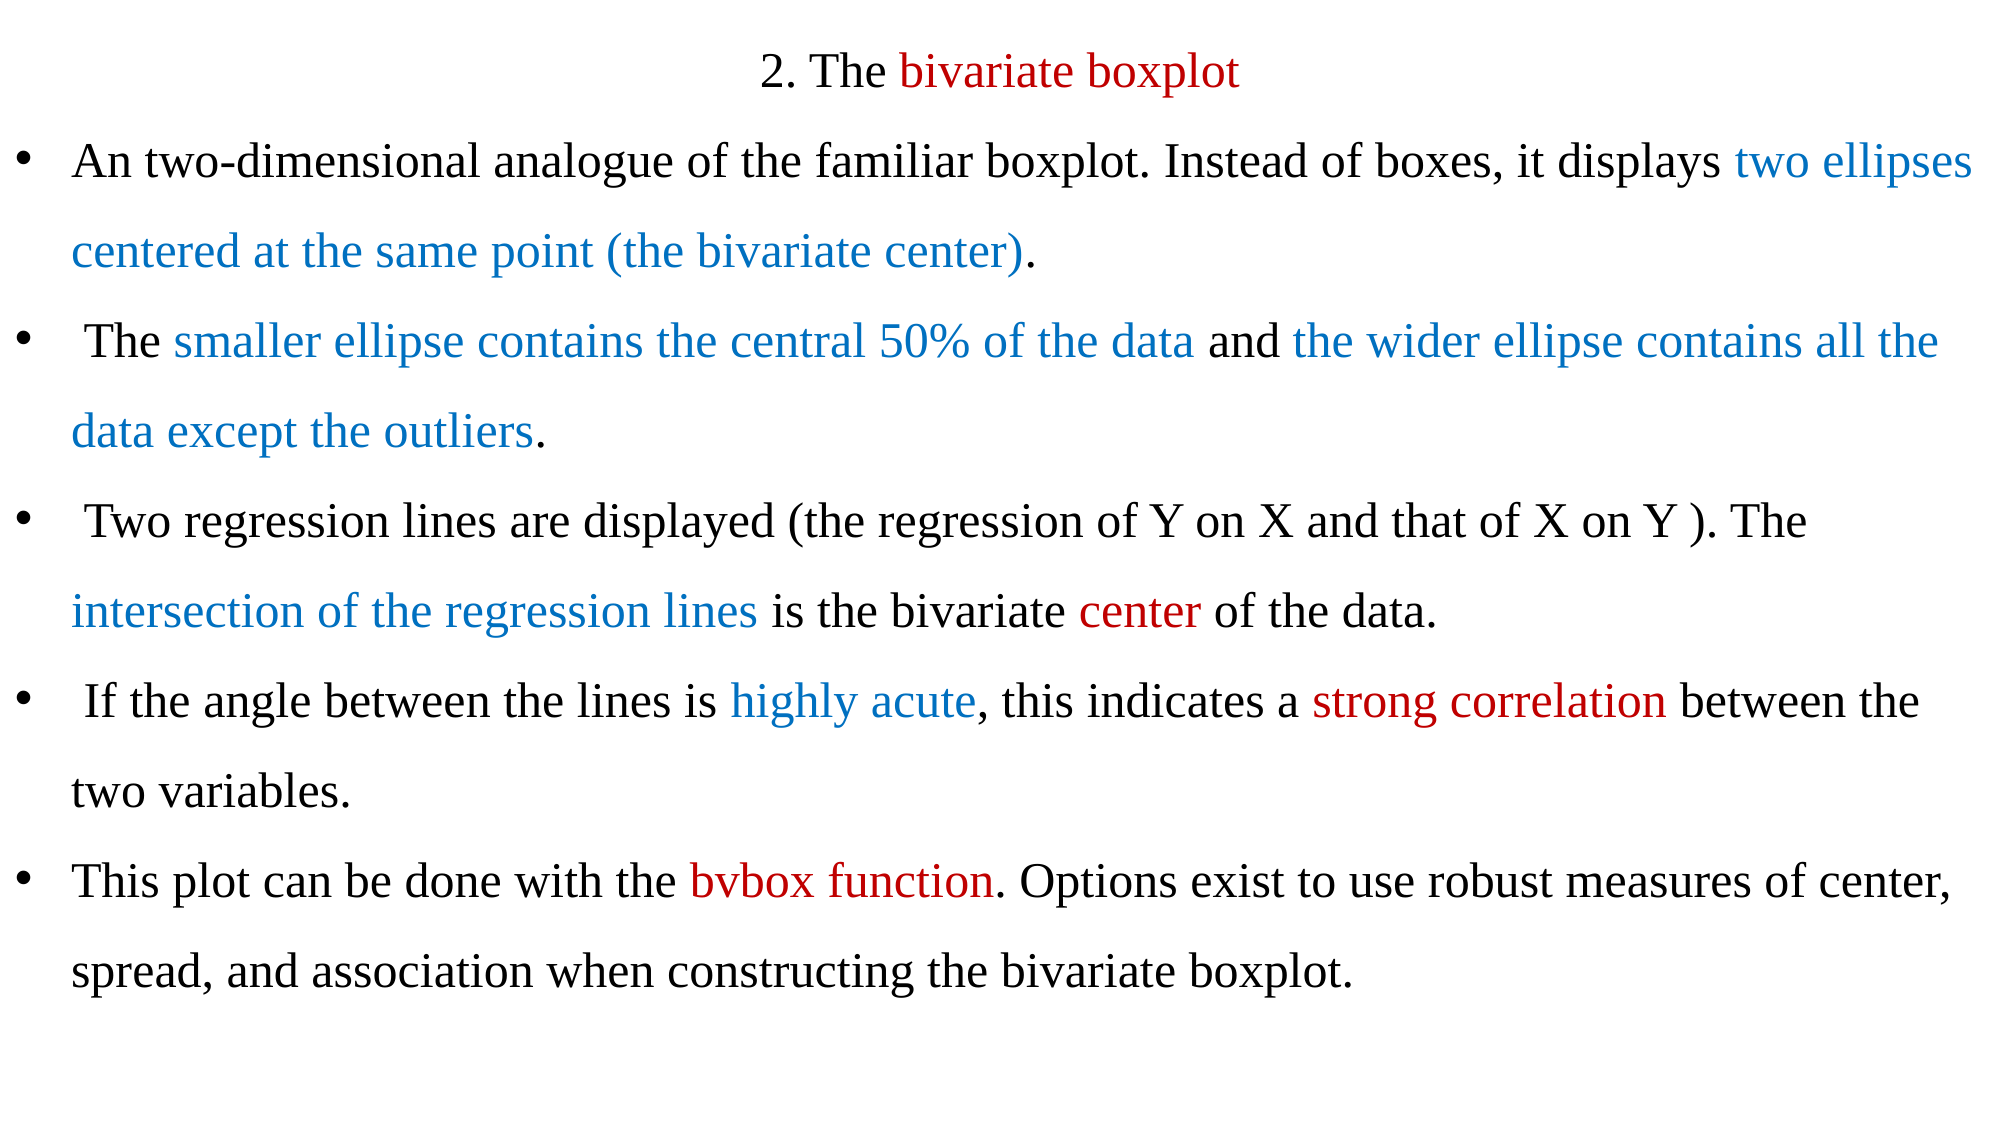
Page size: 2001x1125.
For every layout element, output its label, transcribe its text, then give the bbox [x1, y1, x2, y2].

text_box 2. The bivariate boxplot An two-dimensional analogue of the familiar boxplot. Instead of boxes, it displays two ellipses centered at the same point (the bivariate center). The smaller ellipse contains the central 50% of the data and the wider ellipse contains all the data except the outliers. Two regression lines are displayed (the regression of Y on X and that of X on Y ). The intersection of the regression lines is the bivariate center of the data. If the angle between the lines is highly acute, this indicates a strong correlation between the two variables. This plot can be done with the bvbox function. Options exist to use robust measures of center, spread, and association when constructing the bivariate boxplot. [0, 0, 2000, 1005]
